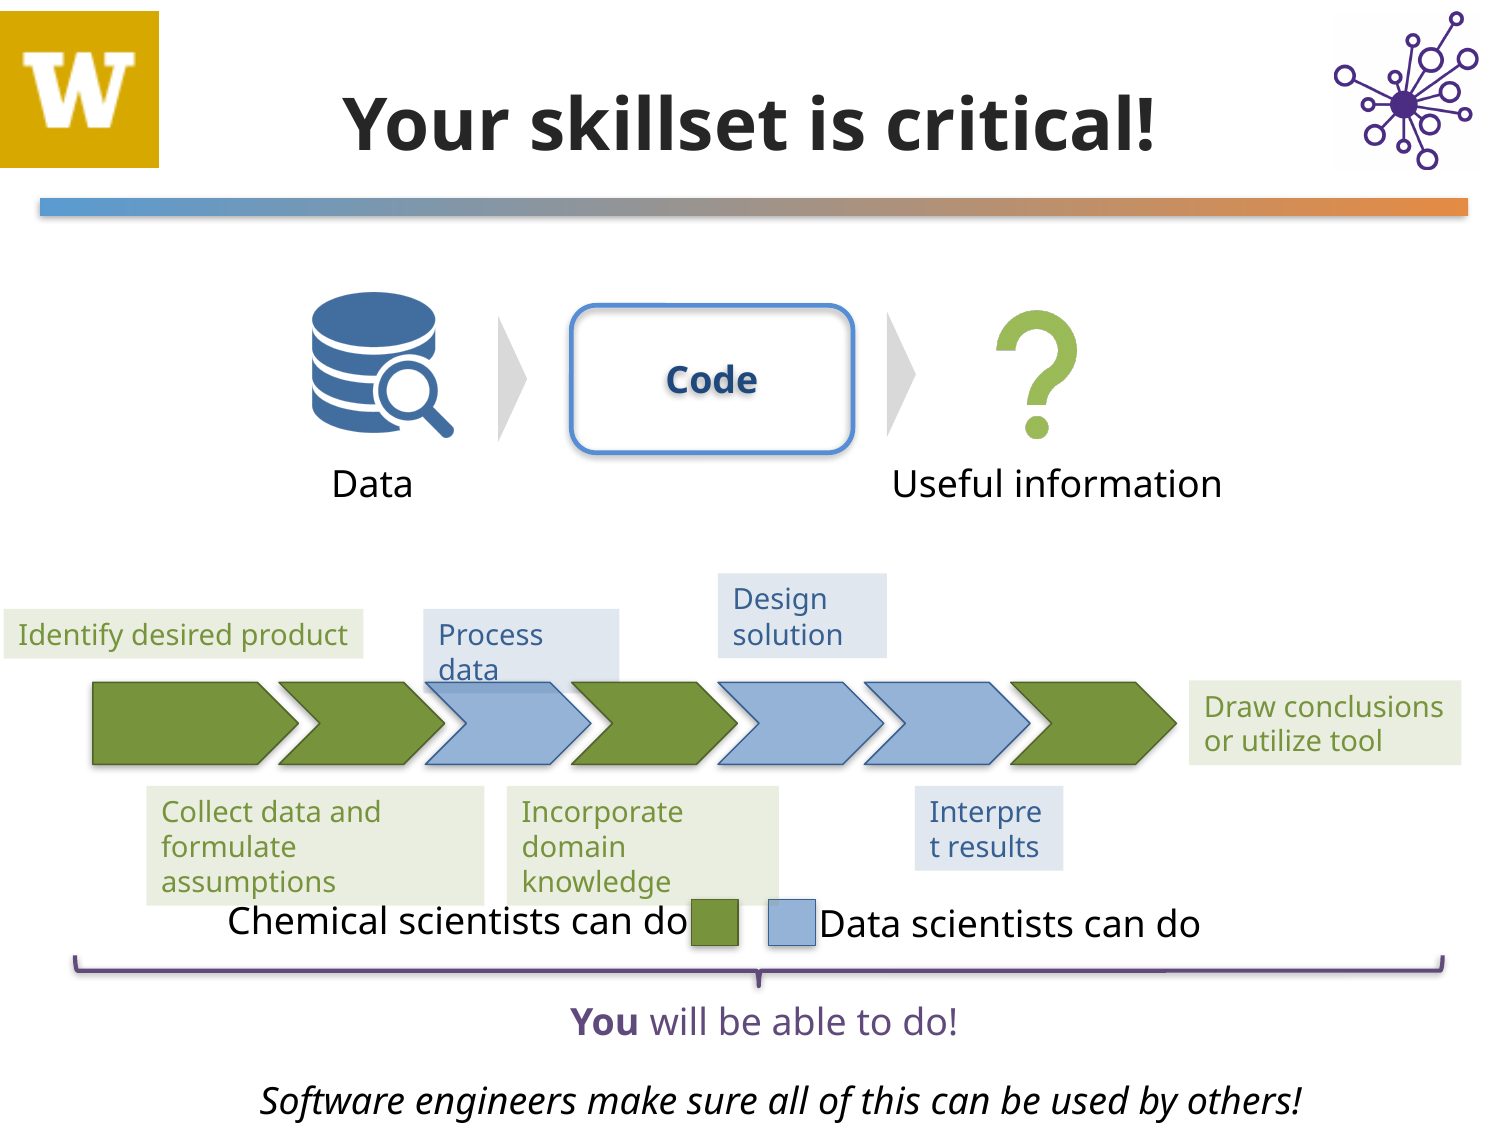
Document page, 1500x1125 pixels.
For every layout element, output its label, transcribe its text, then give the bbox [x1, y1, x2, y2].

text_box [717, 681, 885, 766]
text_box [278, 681, 446, 766]
text_box Collect data and formulate assumptions [146, 785, 485, 906]
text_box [312, 292, 1229, 514]
text_box [863, 681, 1031, 766]
text_box [570, 681, 738, 766]
text_box [424, 694, 592, 766]
text_box [1010, 681, 1178, 766]
text_box Incorporate domain knowledge [506, 785, 779, 888]
text_box Draw conclusions or utilize tool [1189, 680, 1462, 766]
text_box Design solution [717, 573, 887, 659]
text_box Software engineers make sure all of this can be used by others! [244, 1069, 1318, 1125]
text_box Process data [423, 608, 620, 694]
picture [0, 11, 159, 168]
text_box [224, 889, 1208, 954]
text_box You will be able to do! [555, 990, 974, 1051]
text_box [92, 681, 299, 766]
picture [1334, 11, 1479, 170]
text_box Interpret results [914, 785, 1064, 871]
text_box Identify desired product [3, 608, 364, 659]
title Your skillset is critical! [75, 45, 1425, 198]
text_box [72, 955, 1445, 989]
